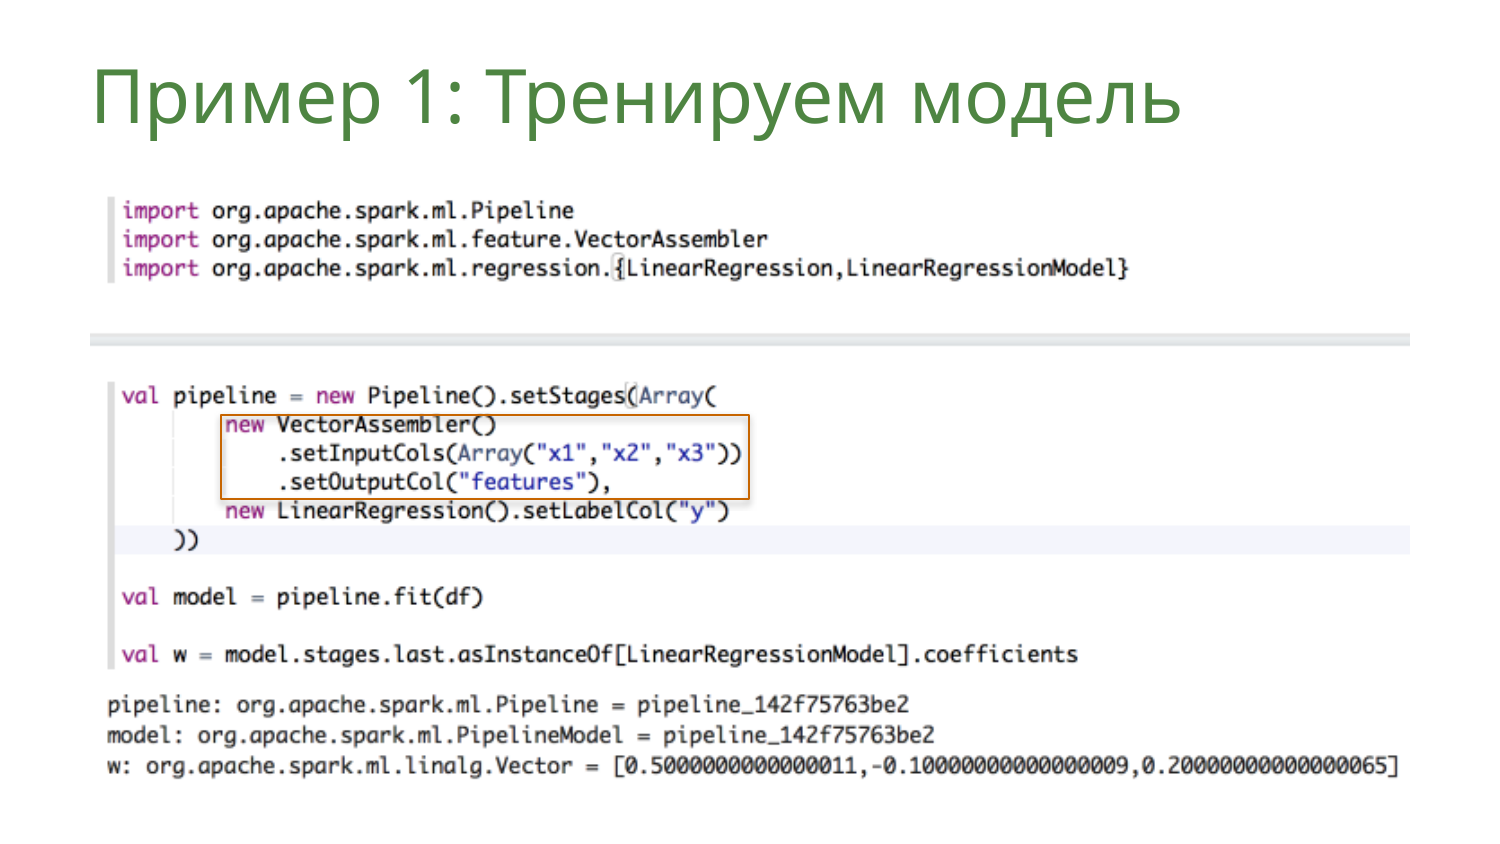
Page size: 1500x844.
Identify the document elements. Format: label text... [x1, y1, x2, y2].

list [74, 180, 1426, 790]
title Пример 1: Тренируем модель [75, 27, 1425, 154]
